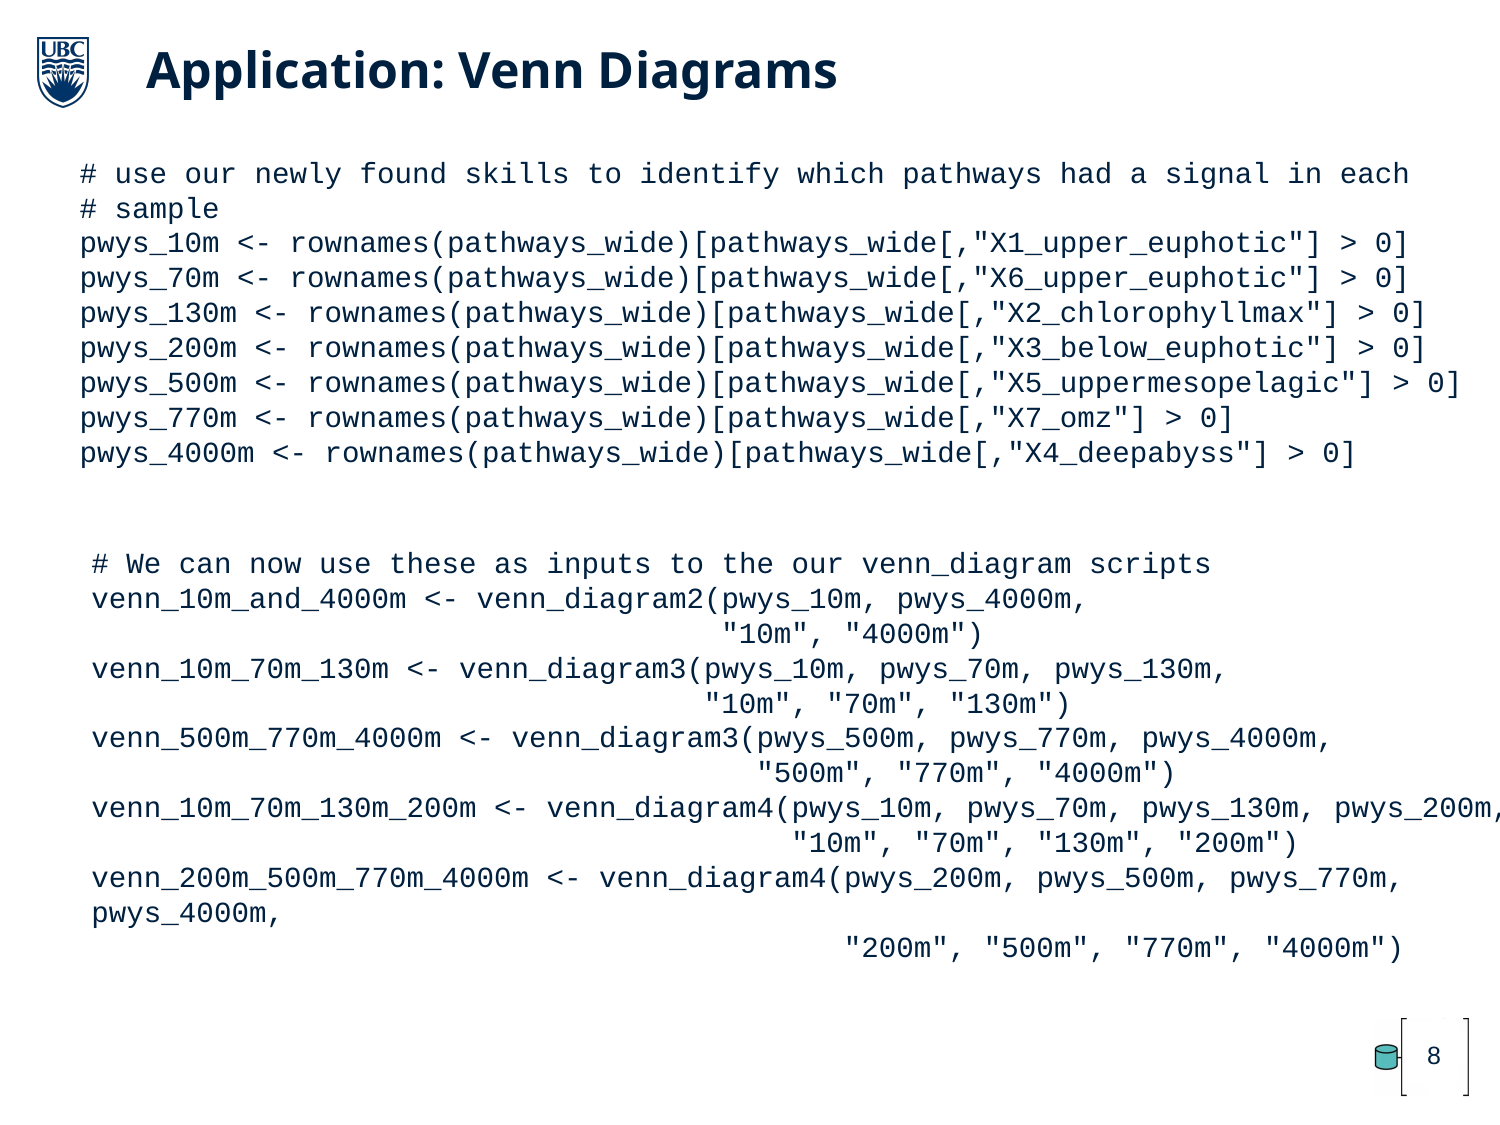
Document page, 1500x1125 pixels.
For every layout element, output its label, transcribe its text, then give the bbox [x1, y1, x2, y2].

list Application: Venn Diagrams [131, 30, 1373, 121]
text_box # use our newly found skills to identify which pathways had a signal in each # sample pwys_10m <- rownames(pathways_wide)[pathways_wide[,"X1_upper_euphotic"] > 0] pwys_70m <- rownames(pathways_wide)[pathways_wide[,"X6_upper_euphotic"] > 0] pwys_130m <- rownames(pathways_wide)[pathways_wide[,"X2_chlorophyllmax"] > 0] pwys_200m <- rownames(pathways_wide)[pathways_wide[,"X3_below_euphotic"] > 0] pwys_500m <- rownames(pathways_wide)[pathways_wide[,"X5_uppermesopelagic"] > 0] pwys_770m <- rownames(pathways_wide)[pathways_wide[,"X7_omz"] > 0] pwys_4000m <- rownames(pathways_wide)[pathways_wide[,"X4_deepabyss"] > 0] [64, 146, 1500, 476]
slide_number 8 [1399, 1018, 1469, 1091]
picture [37, 37, 89, 108]
picture [1374, 1018, 1469, 1097]
text_box # We can now use these as inputs to the our venn_diagram scripts venn_10m_and_4000m <- venn_diagram2(pwys_10m, pwys_4000m, "10m", "4000m") venn_10m_70m_130m <- venn_diagram3(pwys_10m, pwys_70m, pwys_130m, "10m", "70m", "130m") venn_500m_770m_4000m <- venn_diagram3(pwys_500m, pwys_770m, pwys_4000m, "500m", "770m", "4000m") venn_10m_70m_130m_200m <- venn_diagram4(pwys_10m, pwys_70m, pwys_130m, pwys_200m, "10m", "70m", "130m", "200m") venn_200m_500m_770m_4000m <- venn_diagram4(pwys_200m, pwys_500m, pwys_770m, pwys_4000m, "200m", "500m", "770m", "4000m") [76, 536, 1500, 971]
